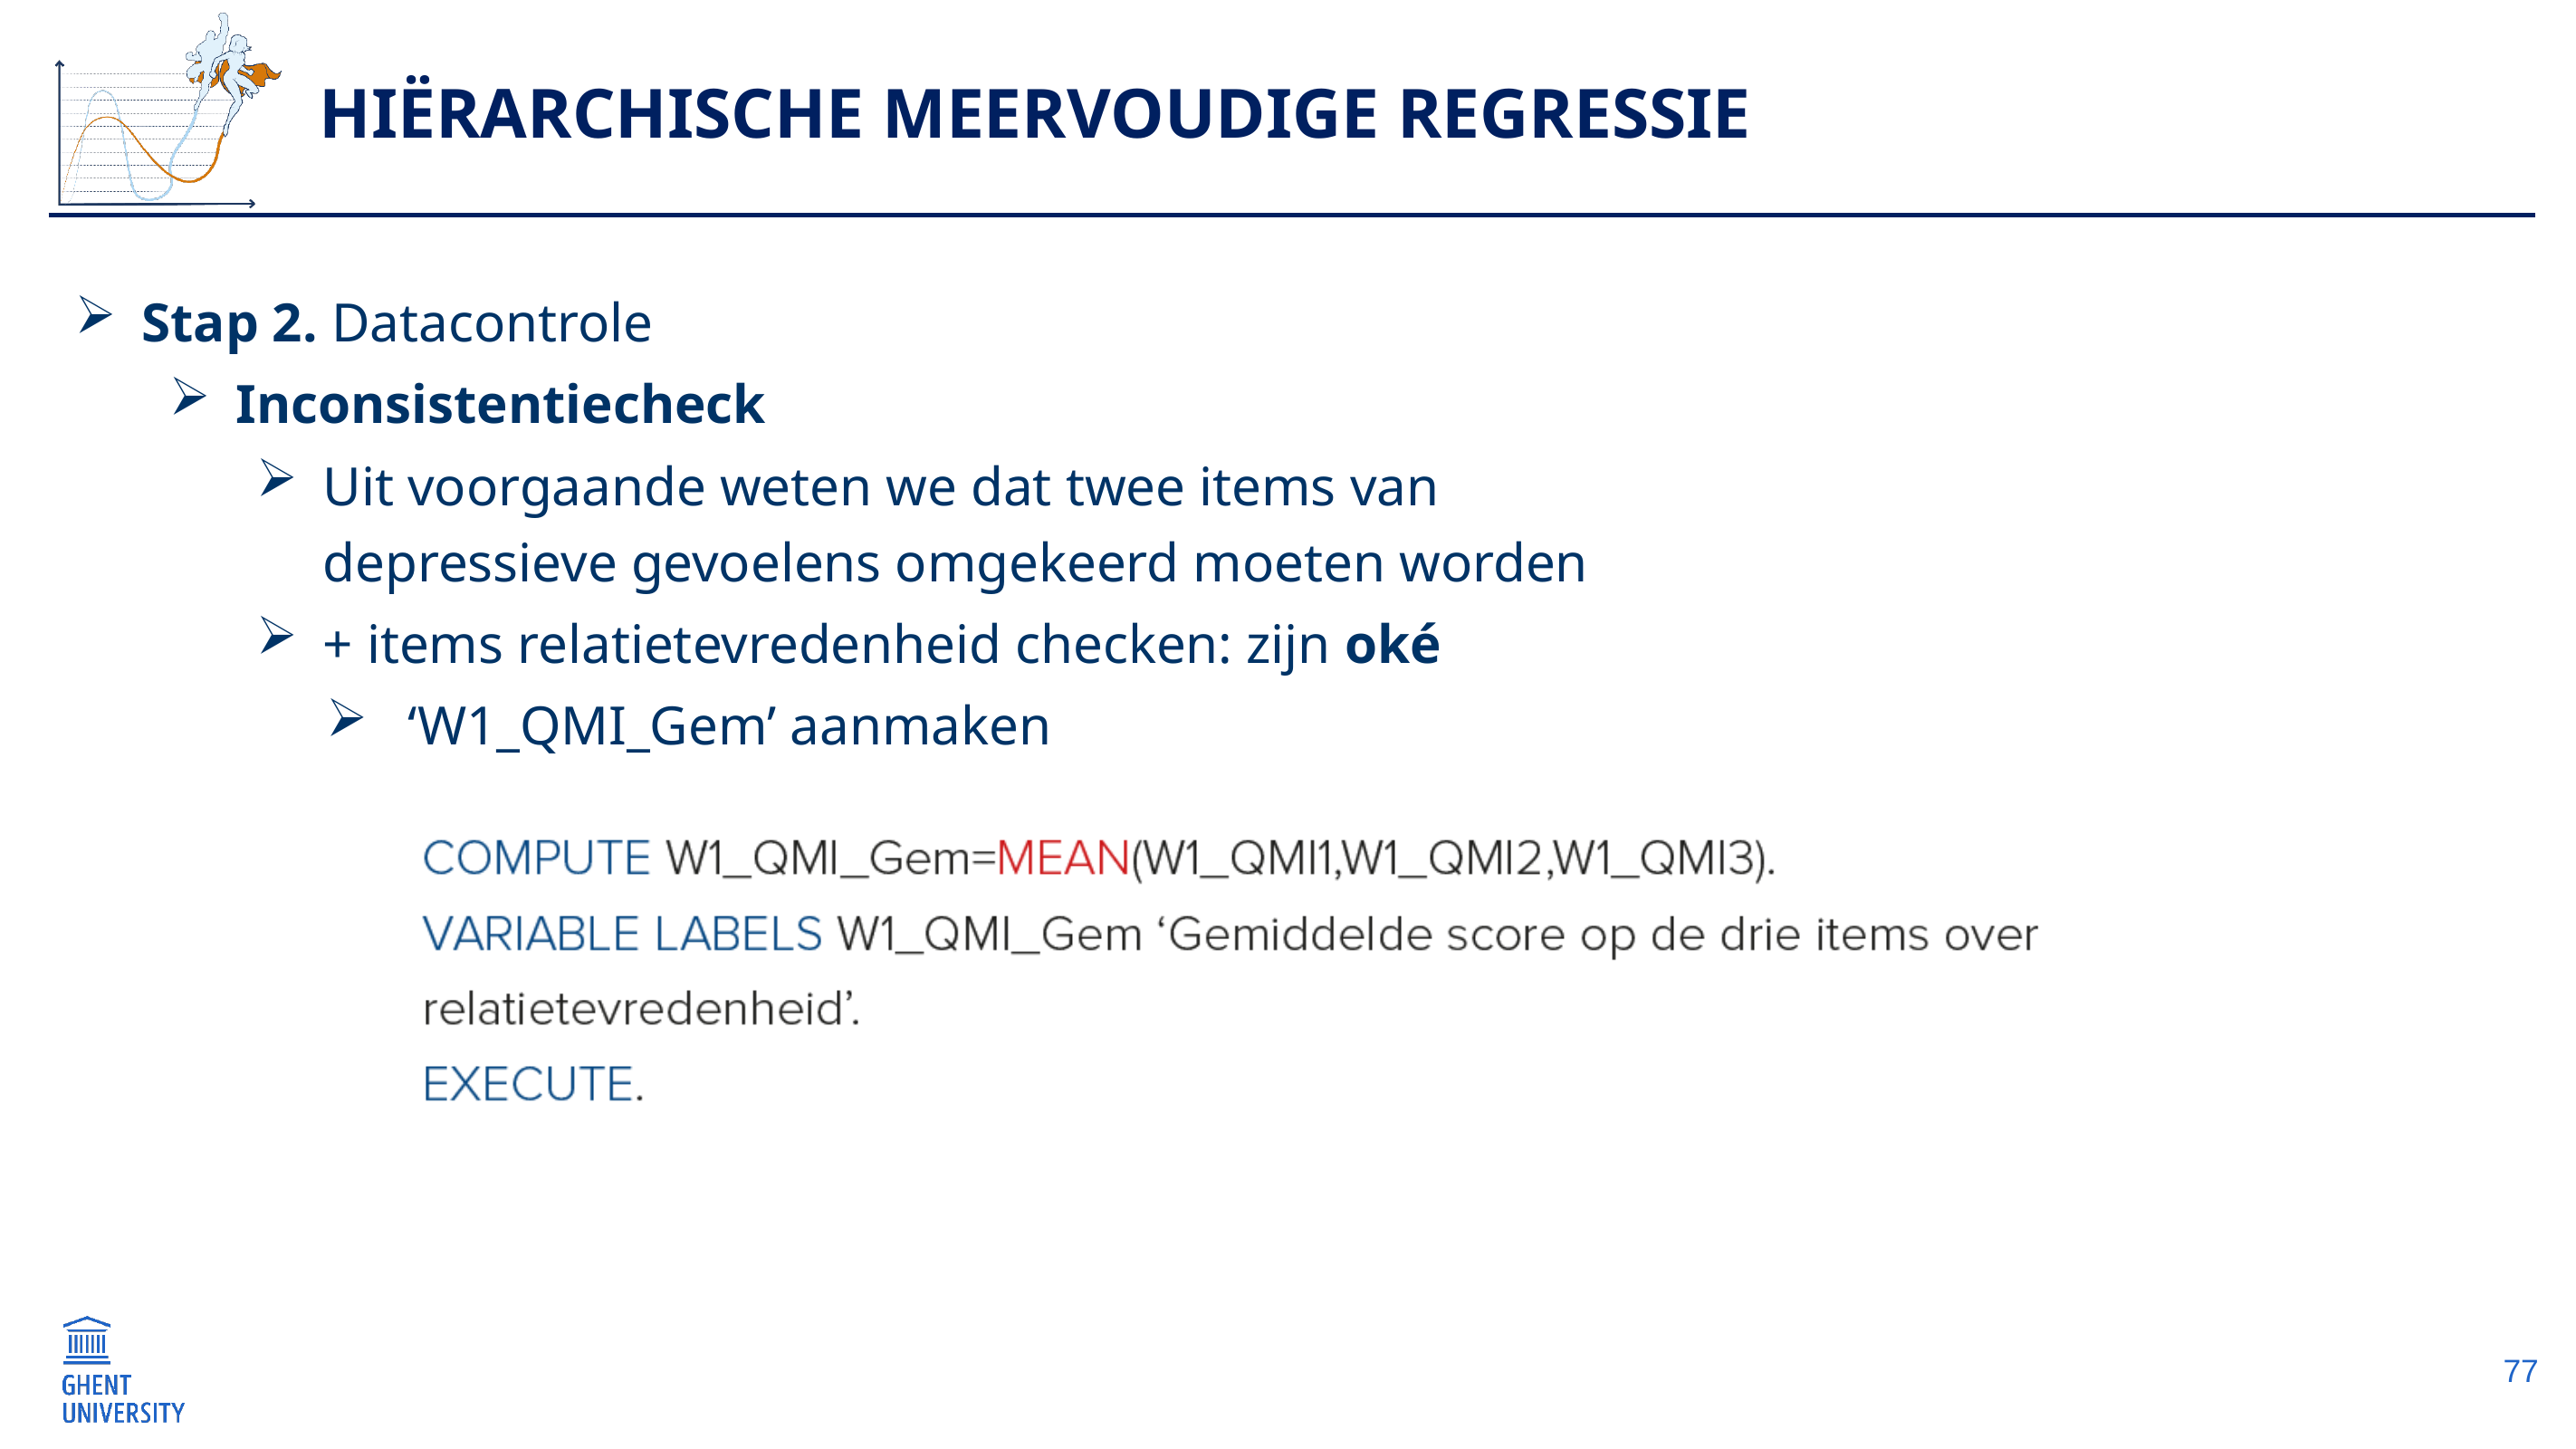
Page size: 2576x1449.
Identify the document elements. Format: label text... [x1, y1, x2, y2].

picture [5, 0, 306, 318]
title Hiërarchische meervoudige regressie [305, 18, 2527, 159]
slide_number 77 [2415, 1330, 2553, 1408]
picture [62, 1290, 411, 1449]
list Stap 2. Datacontrole Inconsistentiecheck Uit voorgaande weten we dat twee items van depressieve gevoelens omgekeerd moeten worden + items relatietevredenheid checken: zijn oké ‘W1_QMI_Gem’ aanmaken [48, 269, 2553, 1290]
picture [410, 811, 2054, 1127]
